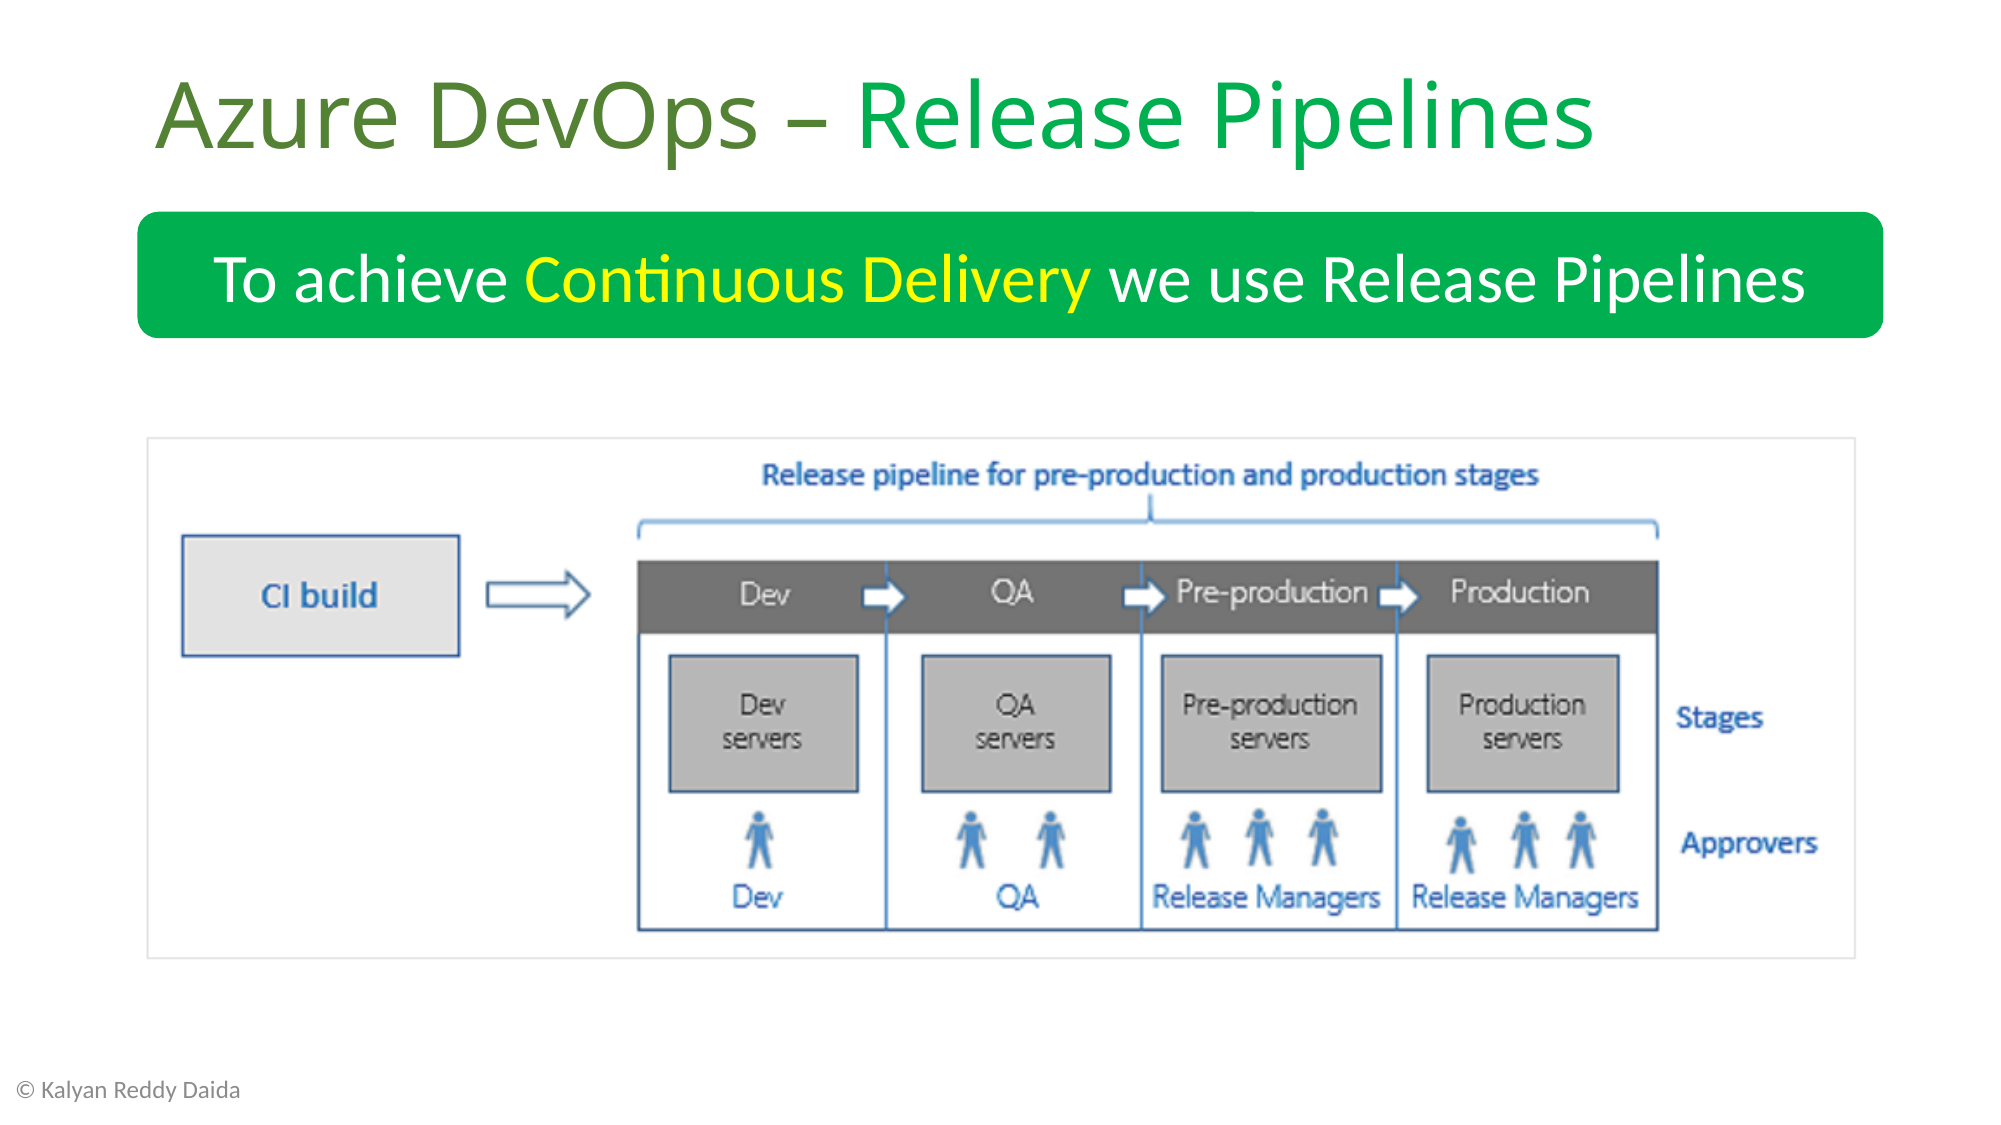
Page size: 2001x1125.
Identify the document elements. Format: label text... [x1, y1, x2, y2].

title Azure DevOps – Release Pipelines [137, 37, 1863, 200]
footer © Kalyan Reddy Daida [0, 1058, 675, 1119]
text_box To achieve Continuous Delivery we use Release Pipelines [136, 210, 1885, 340]
picture [128, 408, 1884, 989]
